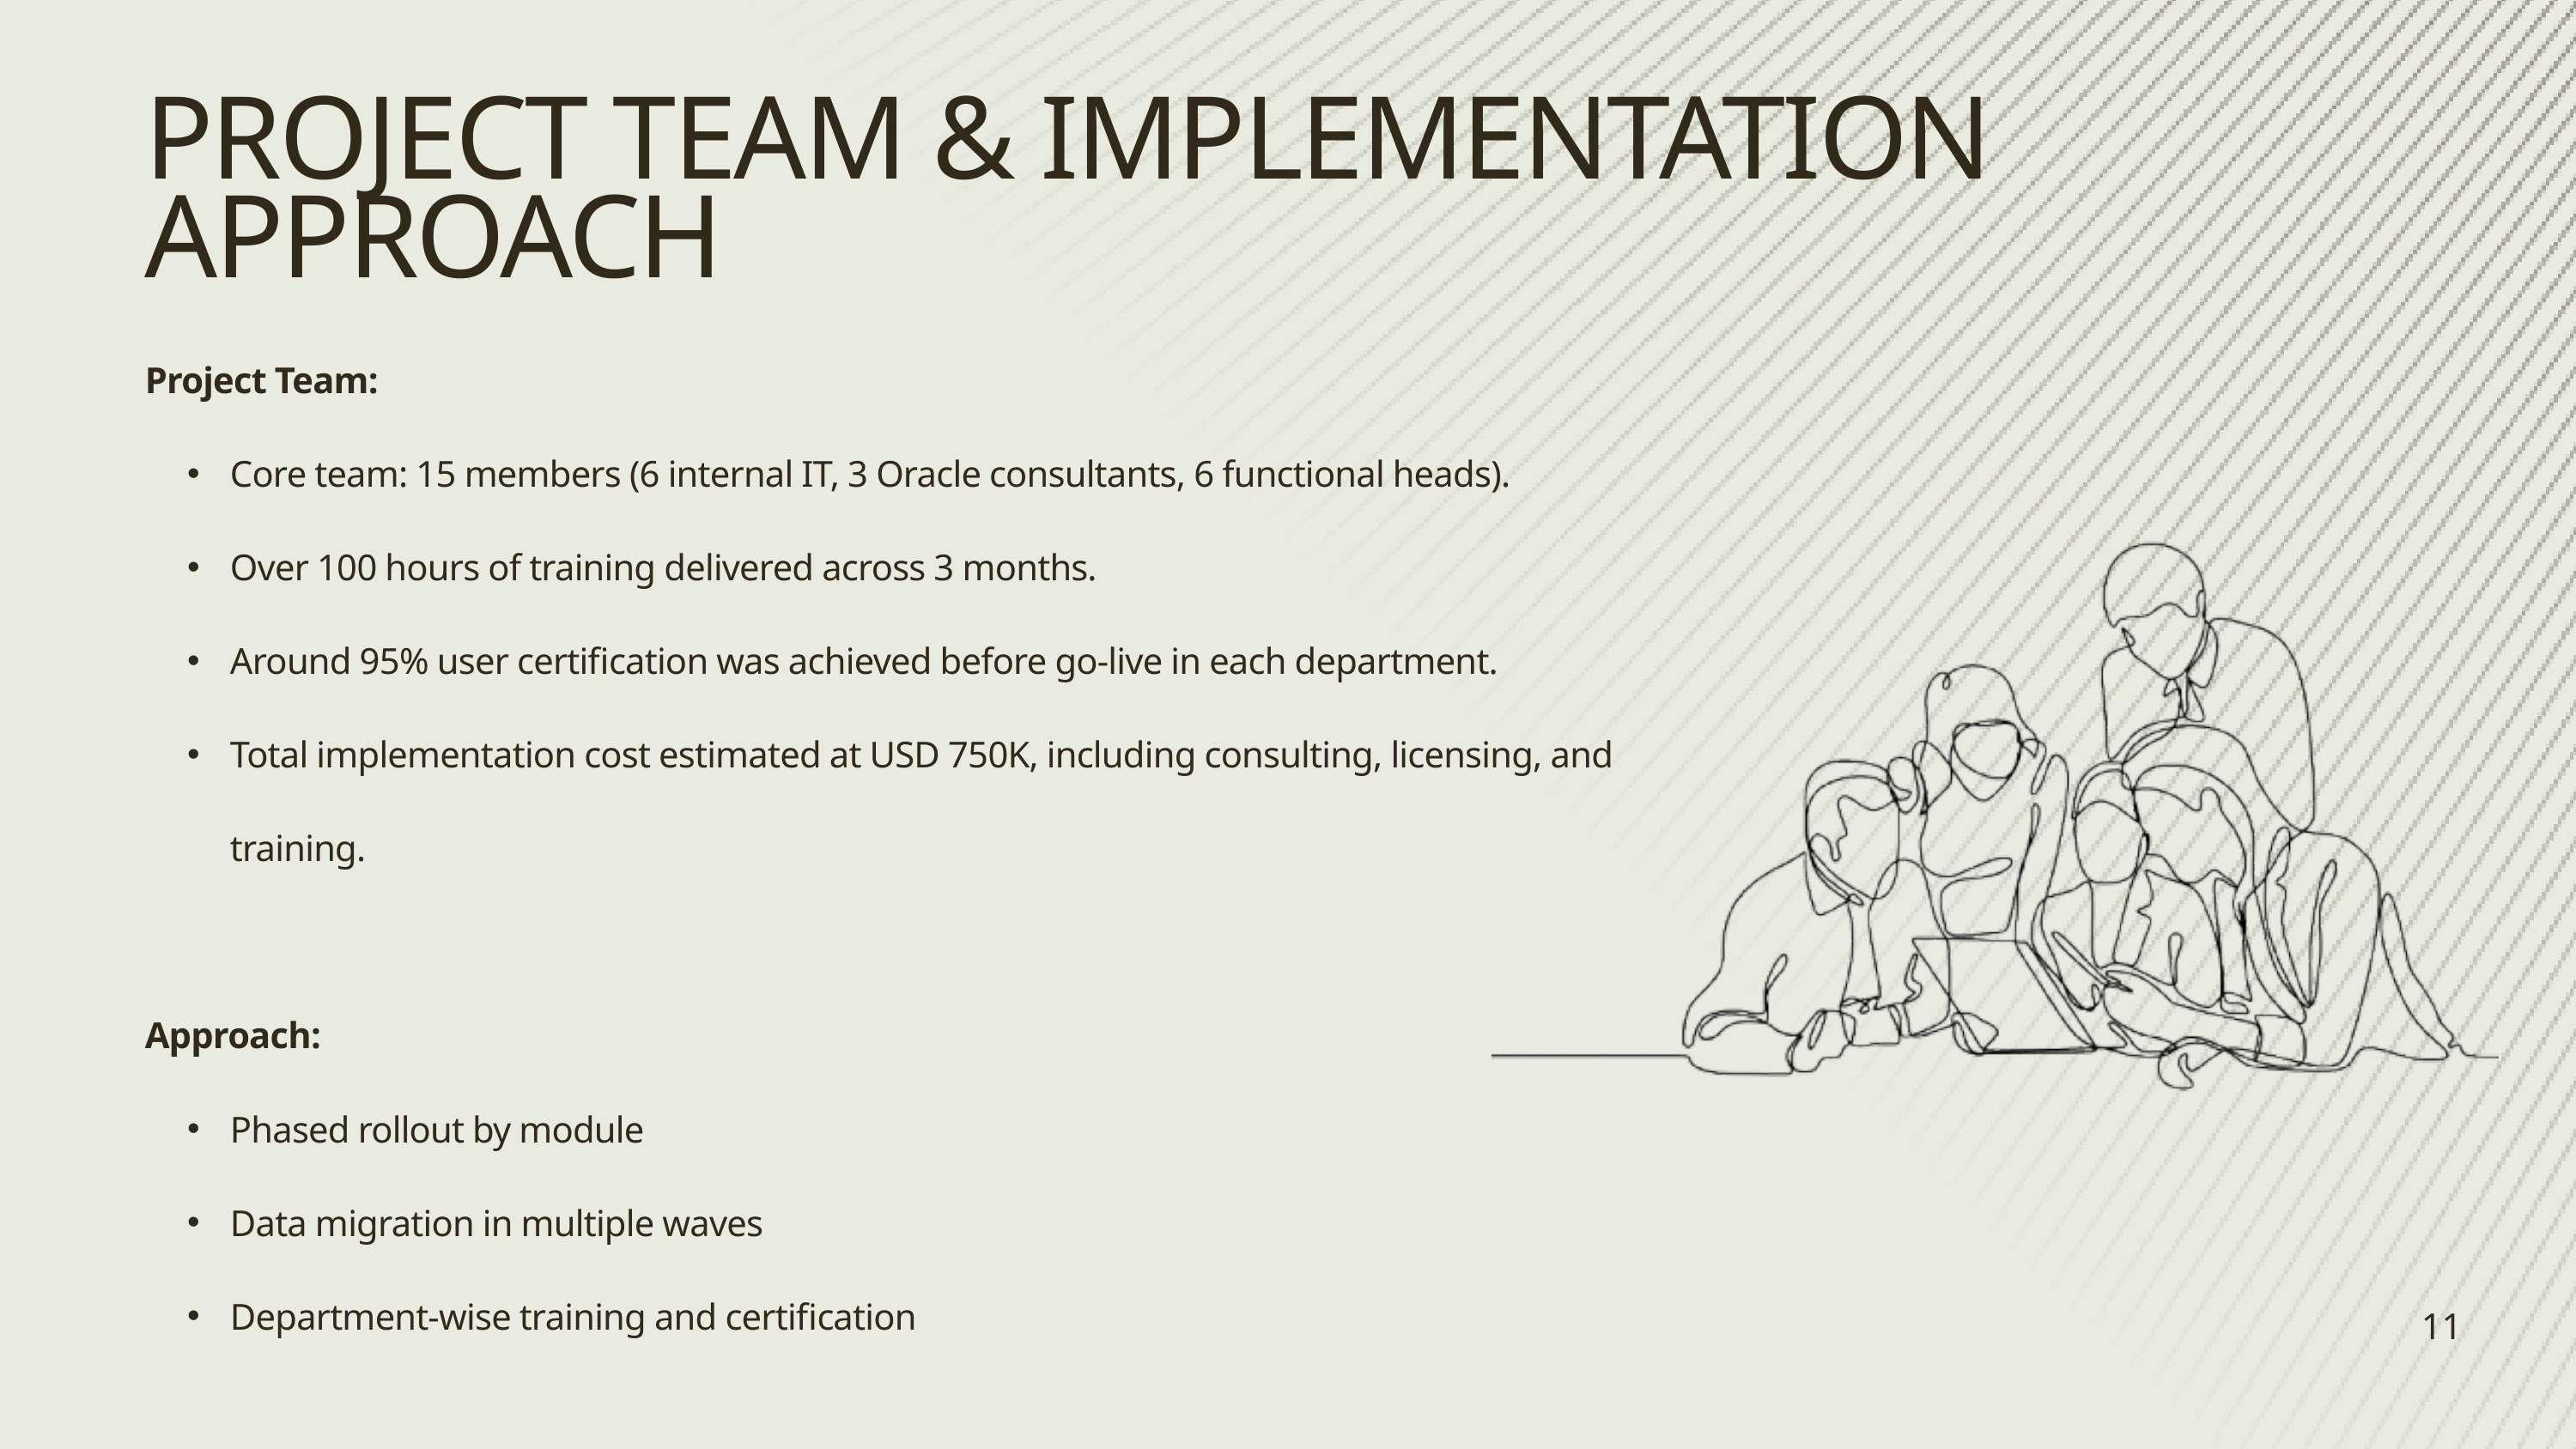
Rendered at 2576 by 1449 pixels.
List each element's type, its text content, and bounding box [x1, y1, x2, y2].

text_box 11 [2421, 1296, 2463, 1348]
picture [1492, 282, 2499, 1288]
text_box [258, 1, 2576, 1449]
text_box PROJECT TEAM & IMPLEMENTATION APPROACH [144, 101, 2524, 301]
text_box Project Team: Core team: 15 members (6 internal IT, 3 Oracle consultants, 6 functional heads). Over 100 hours of training delivered across 3 months. Around 95% user certification was achieved before go-live in each department. Total implementation cost estimated at USD 750K, including consulting, licensing, and training. Approach: Phased rollout by module Data migration in multiple waves Department-wise training and certification [144, 306, 1621, 1337]
